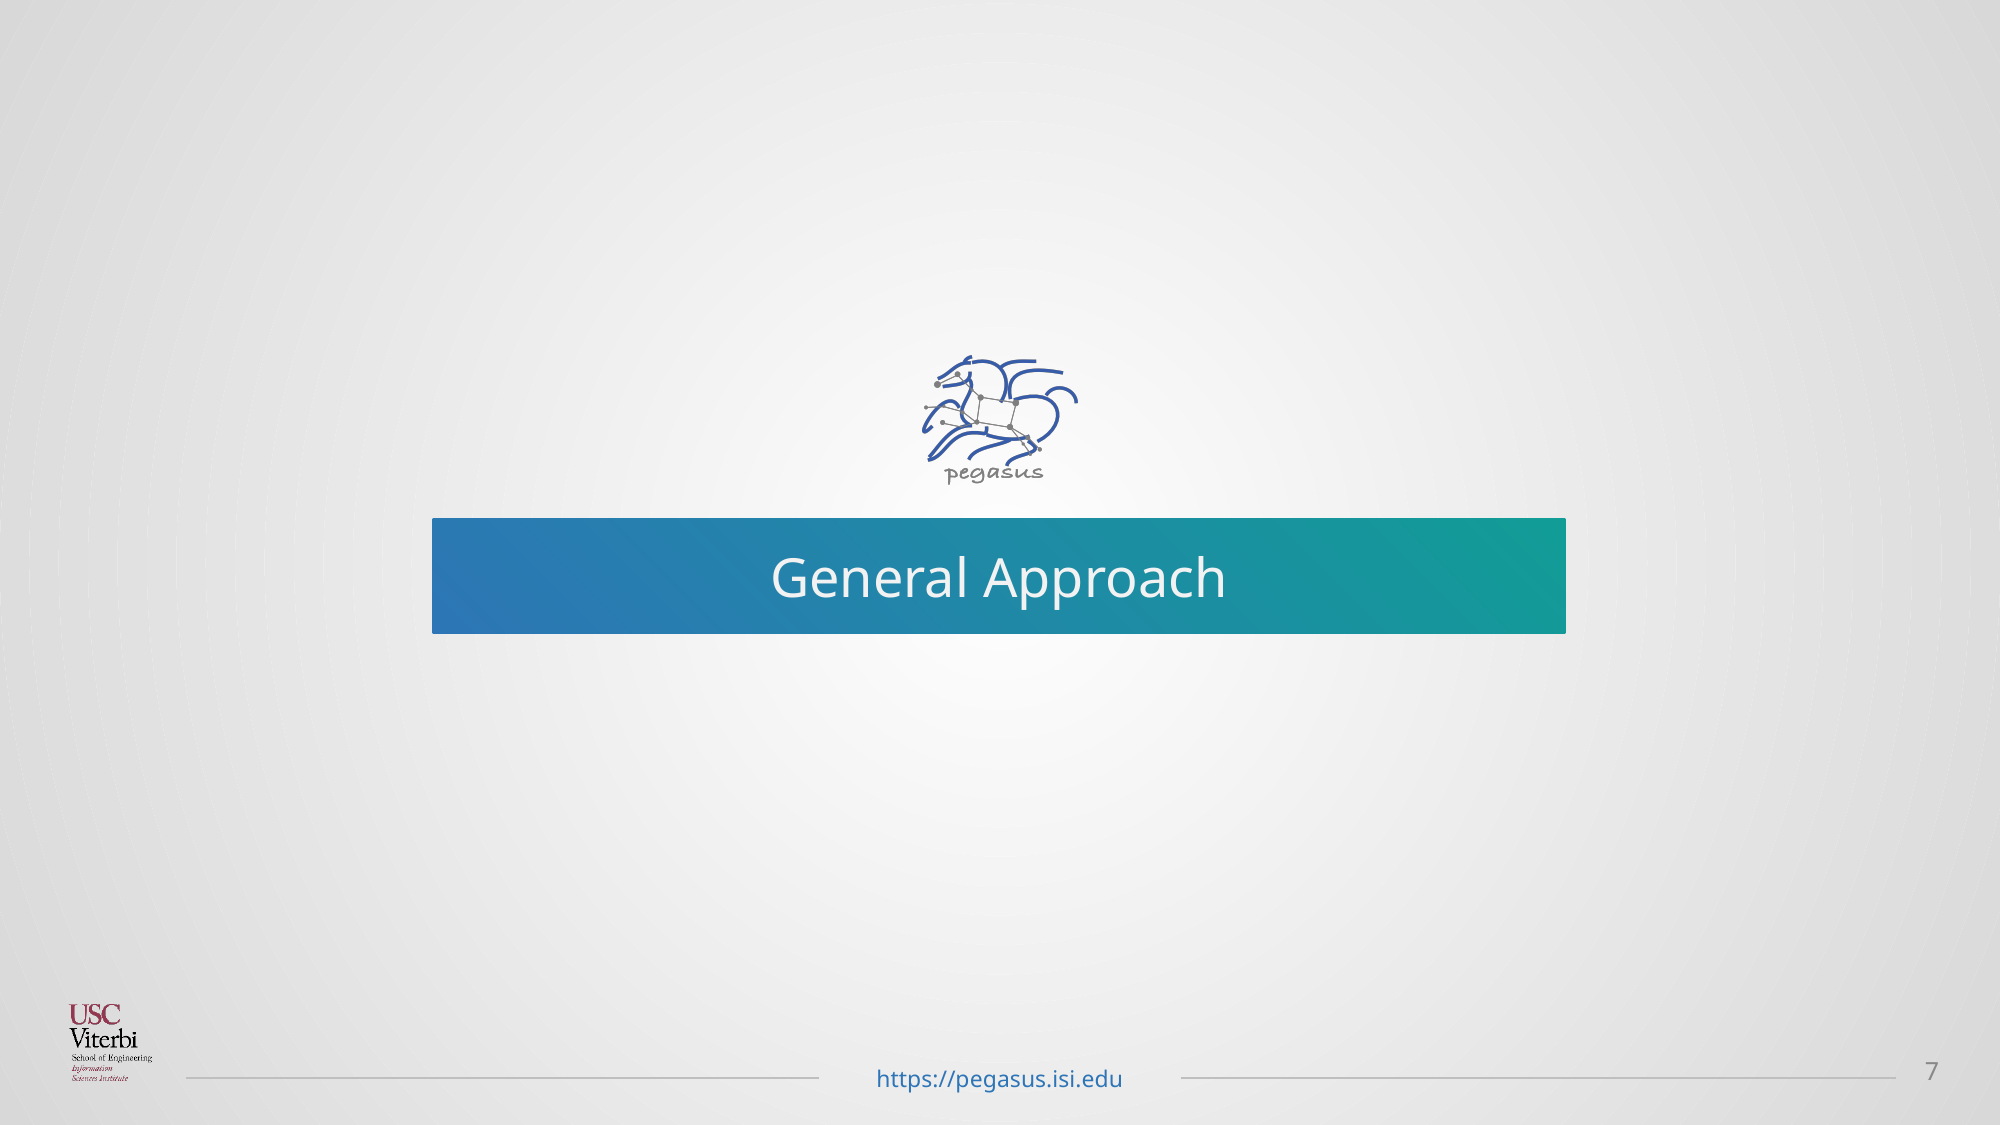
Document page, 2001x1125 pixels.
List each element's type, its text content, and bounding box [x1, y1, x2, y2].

footer https://pegasus.isi.edu [825, 1047, 1175, 1108]
title General Approach [432, 518, 1566, 634]
picture [922, 355, 1078, 486]
slide_number 7 [1504, 1042, 1955, 1103]
picture [54, 994, 160, 1091]
